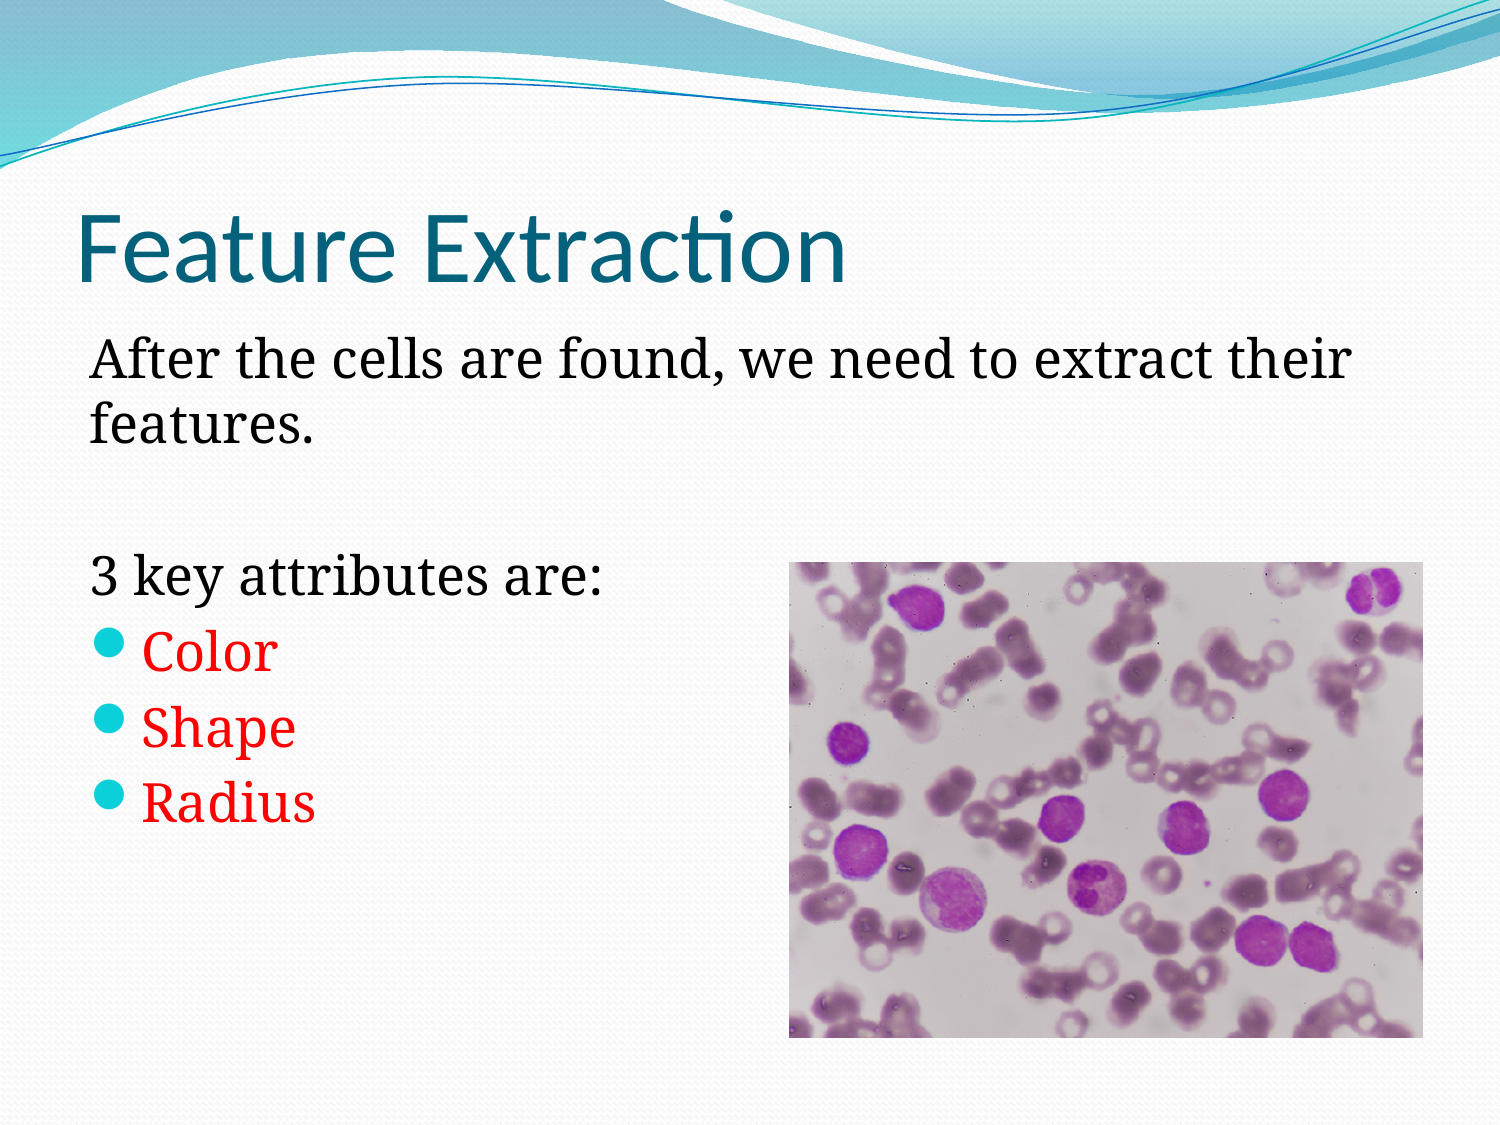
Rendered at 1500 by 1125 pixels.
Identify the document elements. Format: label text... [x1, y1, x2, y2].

list After the cells are found, we need to extract their features. 3 key attributes are: Color Shape Radius [75, 317, 1425, 1038]
picture [789, 562, 1424, 1038]
title Feature Extraction [75, 115, 1425, 303]
